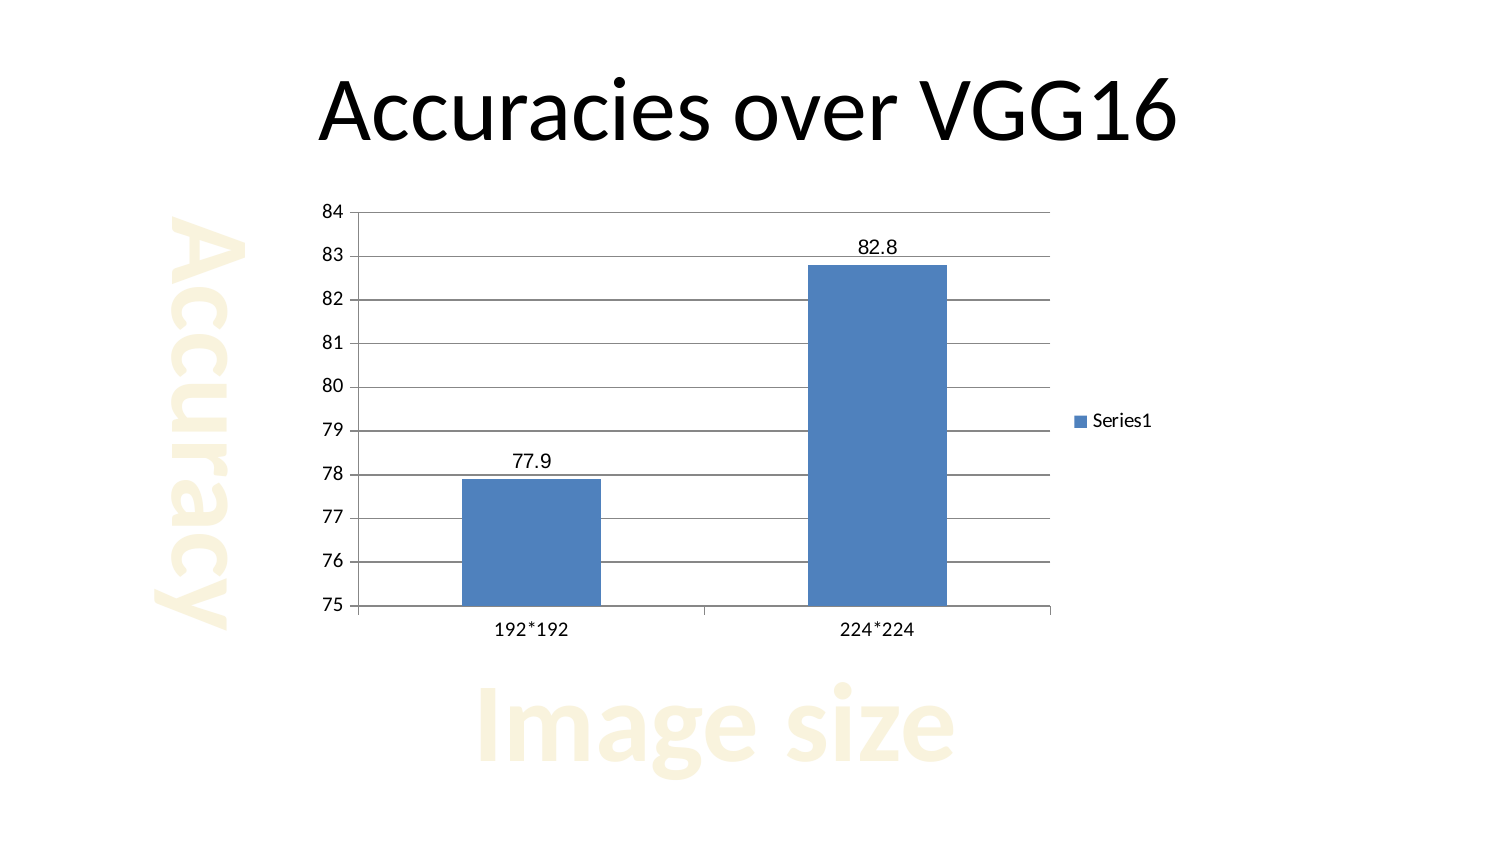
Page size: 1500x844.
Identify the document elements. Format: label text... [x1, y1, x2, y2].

text_box Image size [361, 659, 1070, 792]
chart [304, 193, 1172, 651]
text_box Accuracy [142, 123, 293, 725]
text_box Accuracies over VGG16 [74, 33, 1425, 175]
